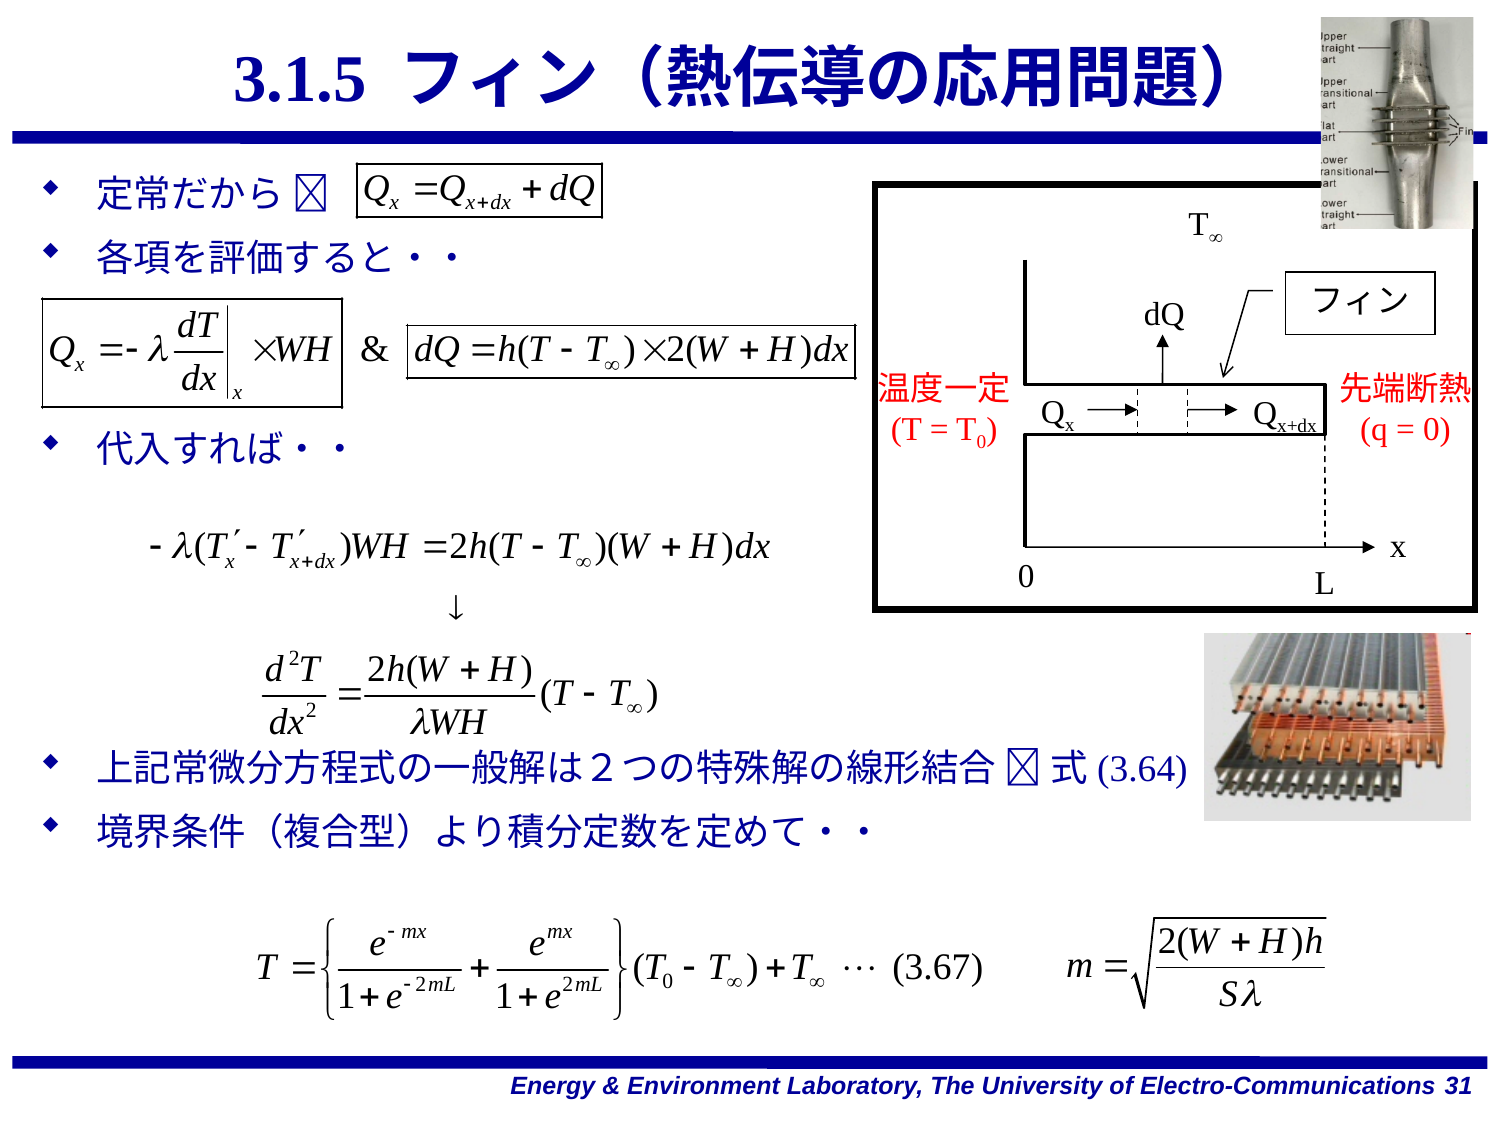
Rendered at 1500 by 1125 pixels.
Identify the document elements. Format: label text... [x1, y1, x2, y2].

text_box フィン [1285, 272, 1436, 335]
text_box 温度一定 (T = T0) [862, 359, 874, 460]
list 定常だから  各項を評価すると・・ 代入すれば・・ 上記常微分方程式の一般解は２つの特殊解の線形結合  式(3.64) 境界条件（複合型）より積分定数を定めて・・ [24, 162, 1475, 1038]
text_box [1062, 912, 1332, 1015]
title 3.1.5 フィン（熱伝導の応用問題） [12, 12, 1488, 138]
picture [1320, 17, 1474, 229]
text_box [145, 524, 775, 740]
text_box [352, 158, 609, 223]
text_box [874, 184, 1475, 610]
text_box フィン [1219, 290, 1273, 379]
picture [1204, 633, 1471, 821]
text_box 先端断熱 (q = 0) [1475, 359, 1487, 455]
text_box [254, 914, 988, 1025]
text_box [37, 292, 863, 414]
